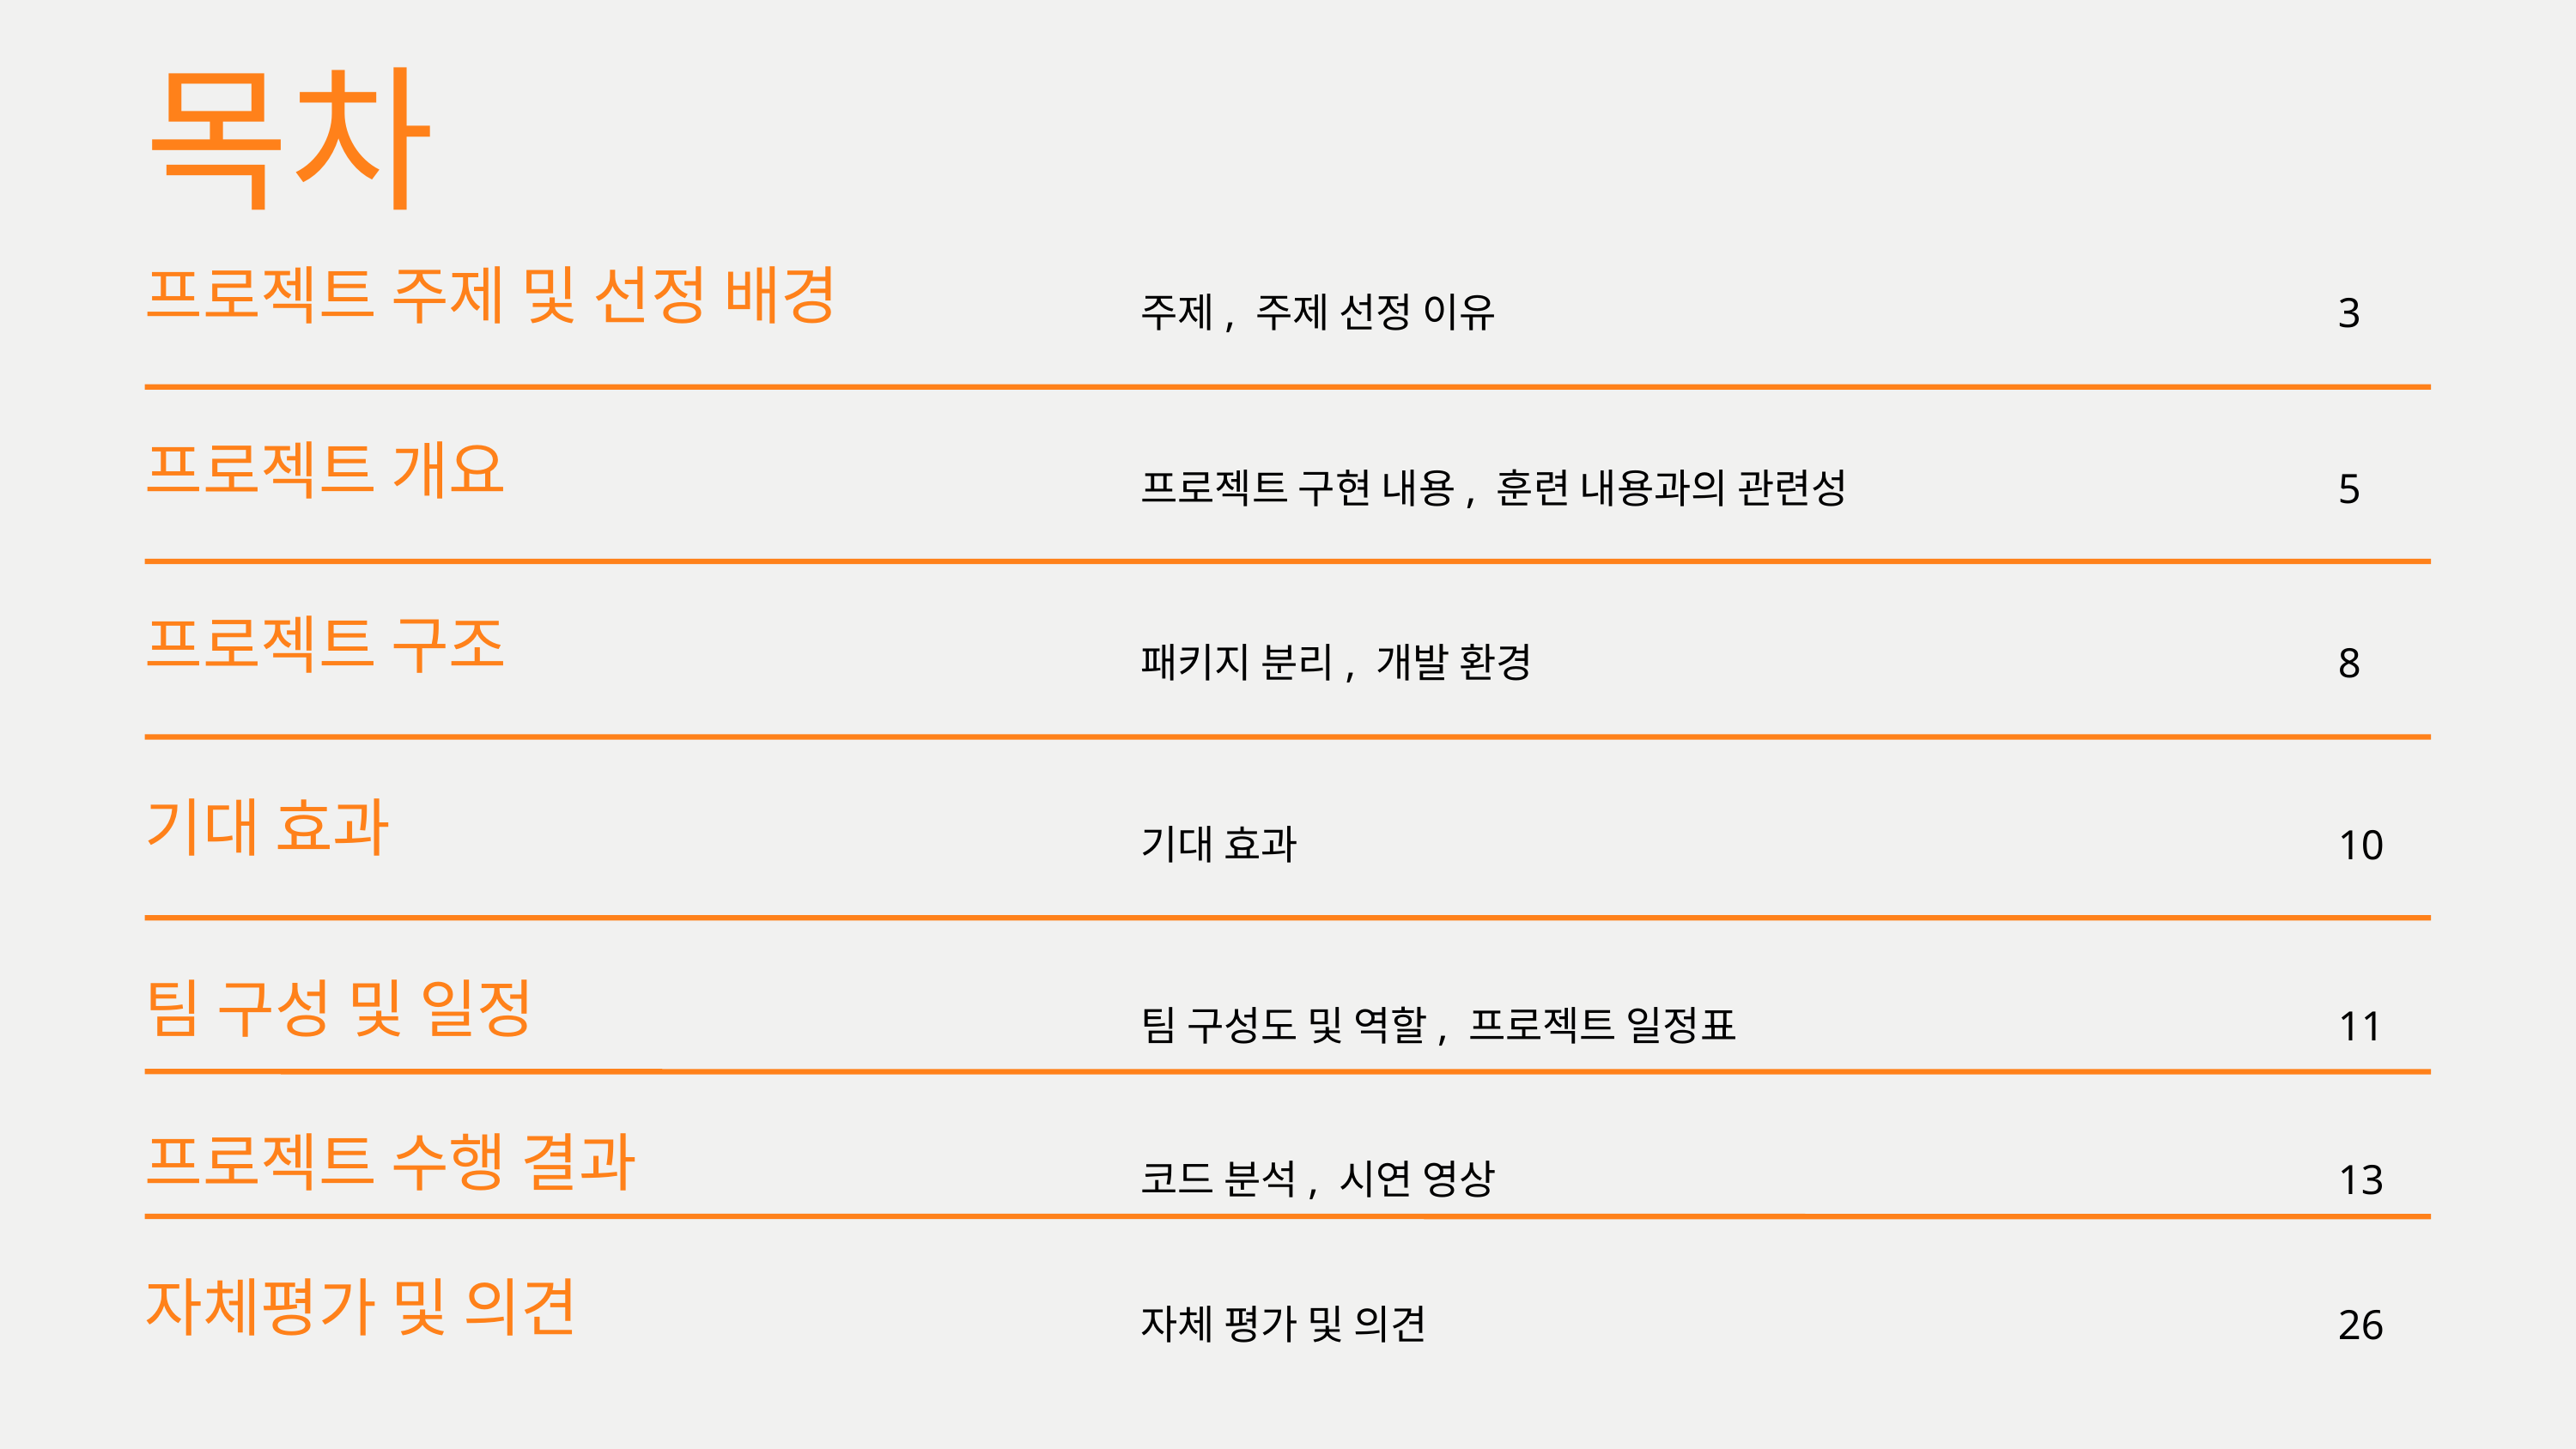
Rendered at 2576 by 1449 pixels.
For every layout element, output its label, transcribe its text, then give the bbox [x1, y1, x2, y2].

text_box 기대 효과 [144, 787, 592, 864]
text_box 5 [2337, 454, 2377, 512]
text_box 8 [2337, 628, 2377, 686]
text_box 자체 평가 및 의견 [1140, 1290, 2337, 1348]
text_box 26 [2337, 1290, 2399, 1348]
text_box 주제, 주제 선정 이유 [1140, 278, 2337, 336]
text_box 패키지 분리, 개발 환경 [1140, 628, 2337, 686]
text_box 팀 구성 및 일정 [144, 968, 735, 1045]
text_box 자체평가 및 의견 [144, 1267, 735, 1343]
text_box 11 [2337, 991, 2399, 1049]
text_box 코드 분석, 시연 영상 [1140, 1145, 2337, 1203]
text_box 프로젝트 수행 결과 [144, 1122, 735, 1199]
text_box 기대 효과 [1140, 810, 2337, 868]
text_box 13 [2337, 1145, 2399, 1203]
text_box 프로젝트 주제 및 선정 배경 [144, 256, 963, 332]
text_box 프로젝트 개요 [144, 430, 592, 506]
text_box 10 [2337, 810, 2399, 868]
text_box 프로젝트 구현 내용, 훈련 내용과의 관련성 [1140, 454, 2337, 512]
text_box 목차 [144, 39, 2432, 229]
text_box 프로젝트 구조 [144, 605, 592, 682]
text_box 팀 구성도 및 역할, 프로젝트 일정표 [1140, 991, 2337, 1049]
text_box 3 [2337, 278, 2377, 336]
